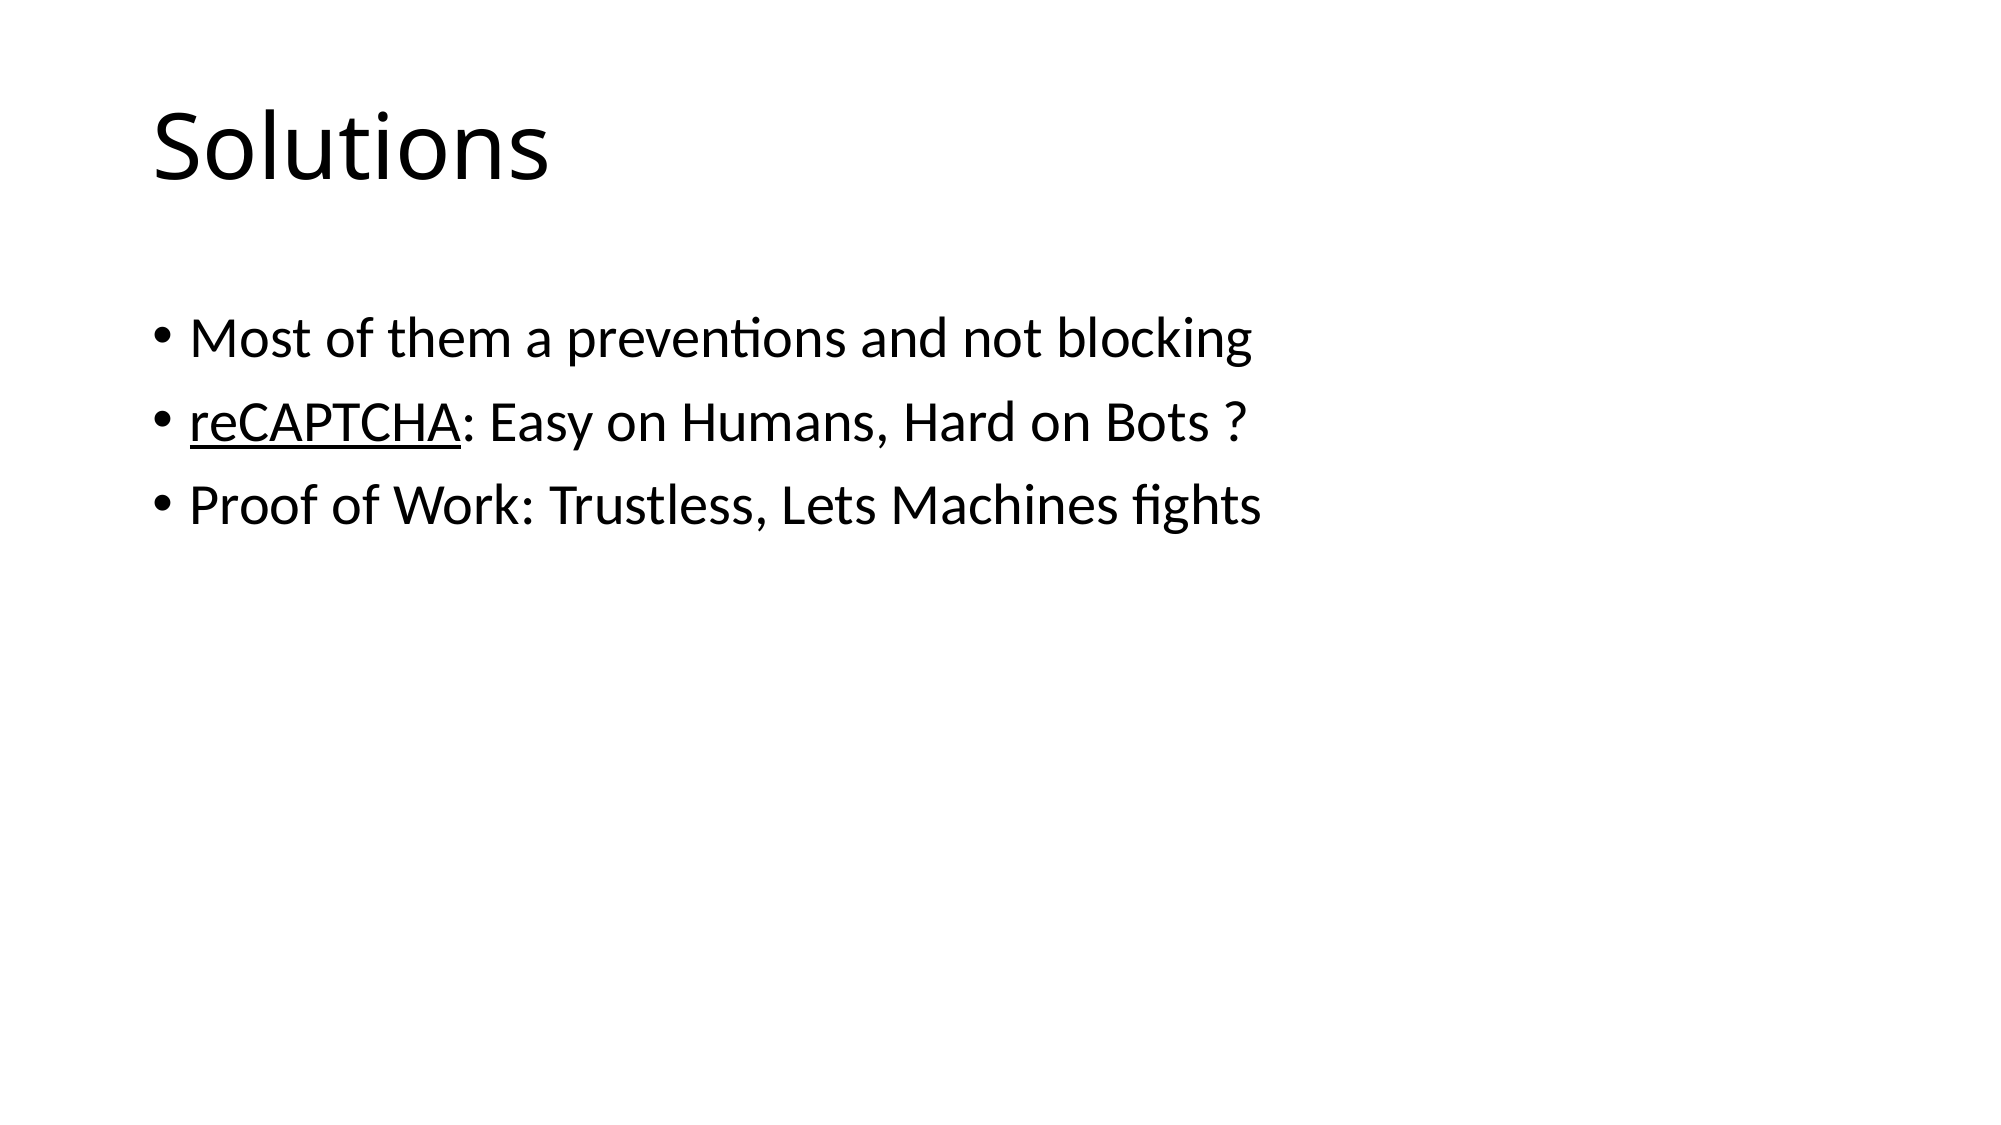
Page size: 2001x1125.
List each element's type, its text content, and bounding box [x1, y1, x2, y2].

title Solutions [137, 41, 1863, 259]
list Most of them a preventions and not blocking reCAPTCHA: Easy on Humans, Hard on Bots ? Proof of Work: Trustless, Lets Machines fights [137, 299, 1863, 1014]
